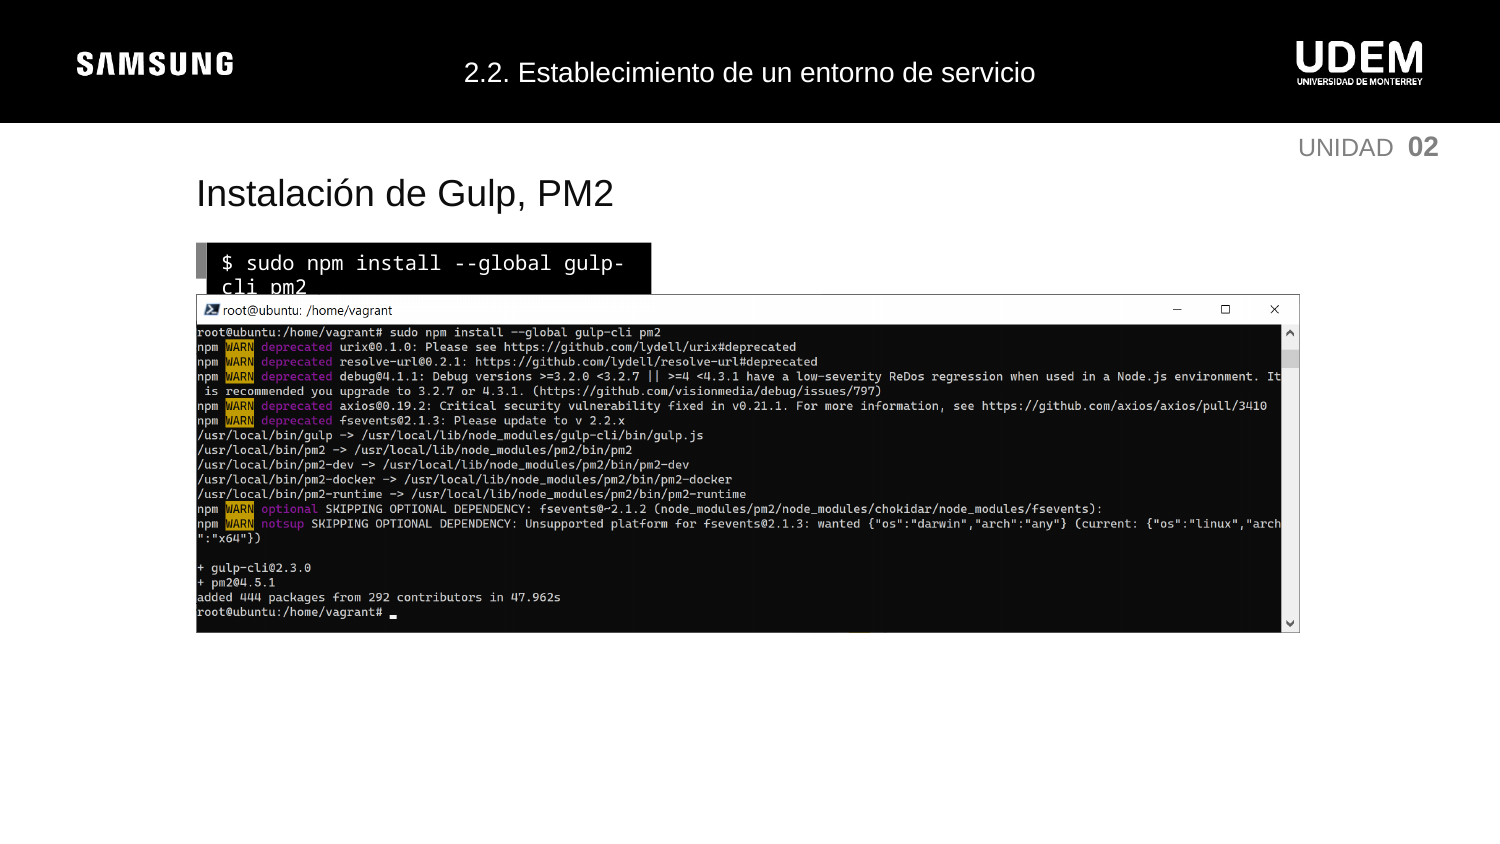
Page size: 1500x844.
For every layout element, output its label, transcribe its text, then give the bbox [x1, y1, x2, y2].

text_box UNIDAD 02 [1289, 127, 1439, 162]
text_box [196, 242, 652, 283]
text_box Instalación de Gulp, PM2 [195, 168, 1305, 215]
picture [0, 0, 1500, 844]
text_box 2.2. Establecimiento de un entorno de servicio [279, 54, 1221, 88]
